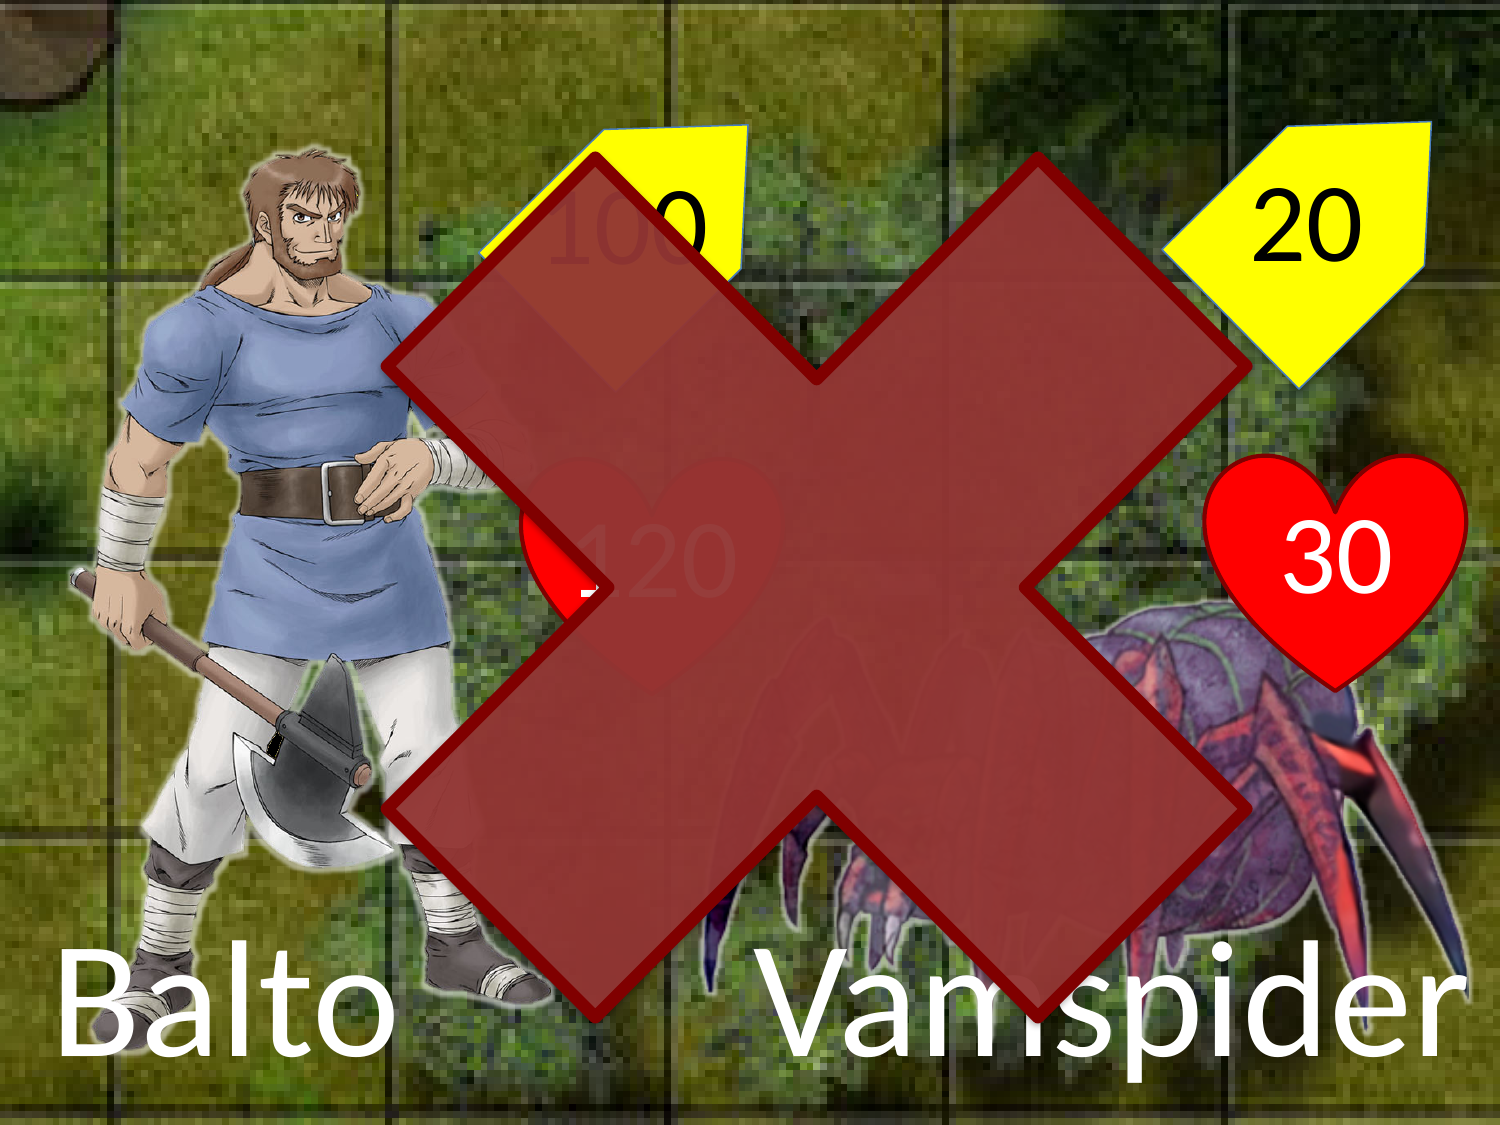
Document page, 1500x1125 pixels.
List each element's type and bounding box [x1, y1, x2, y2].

text_box [70, 125, 789, 1057]
picture [0, 0, 1500, 1125]
